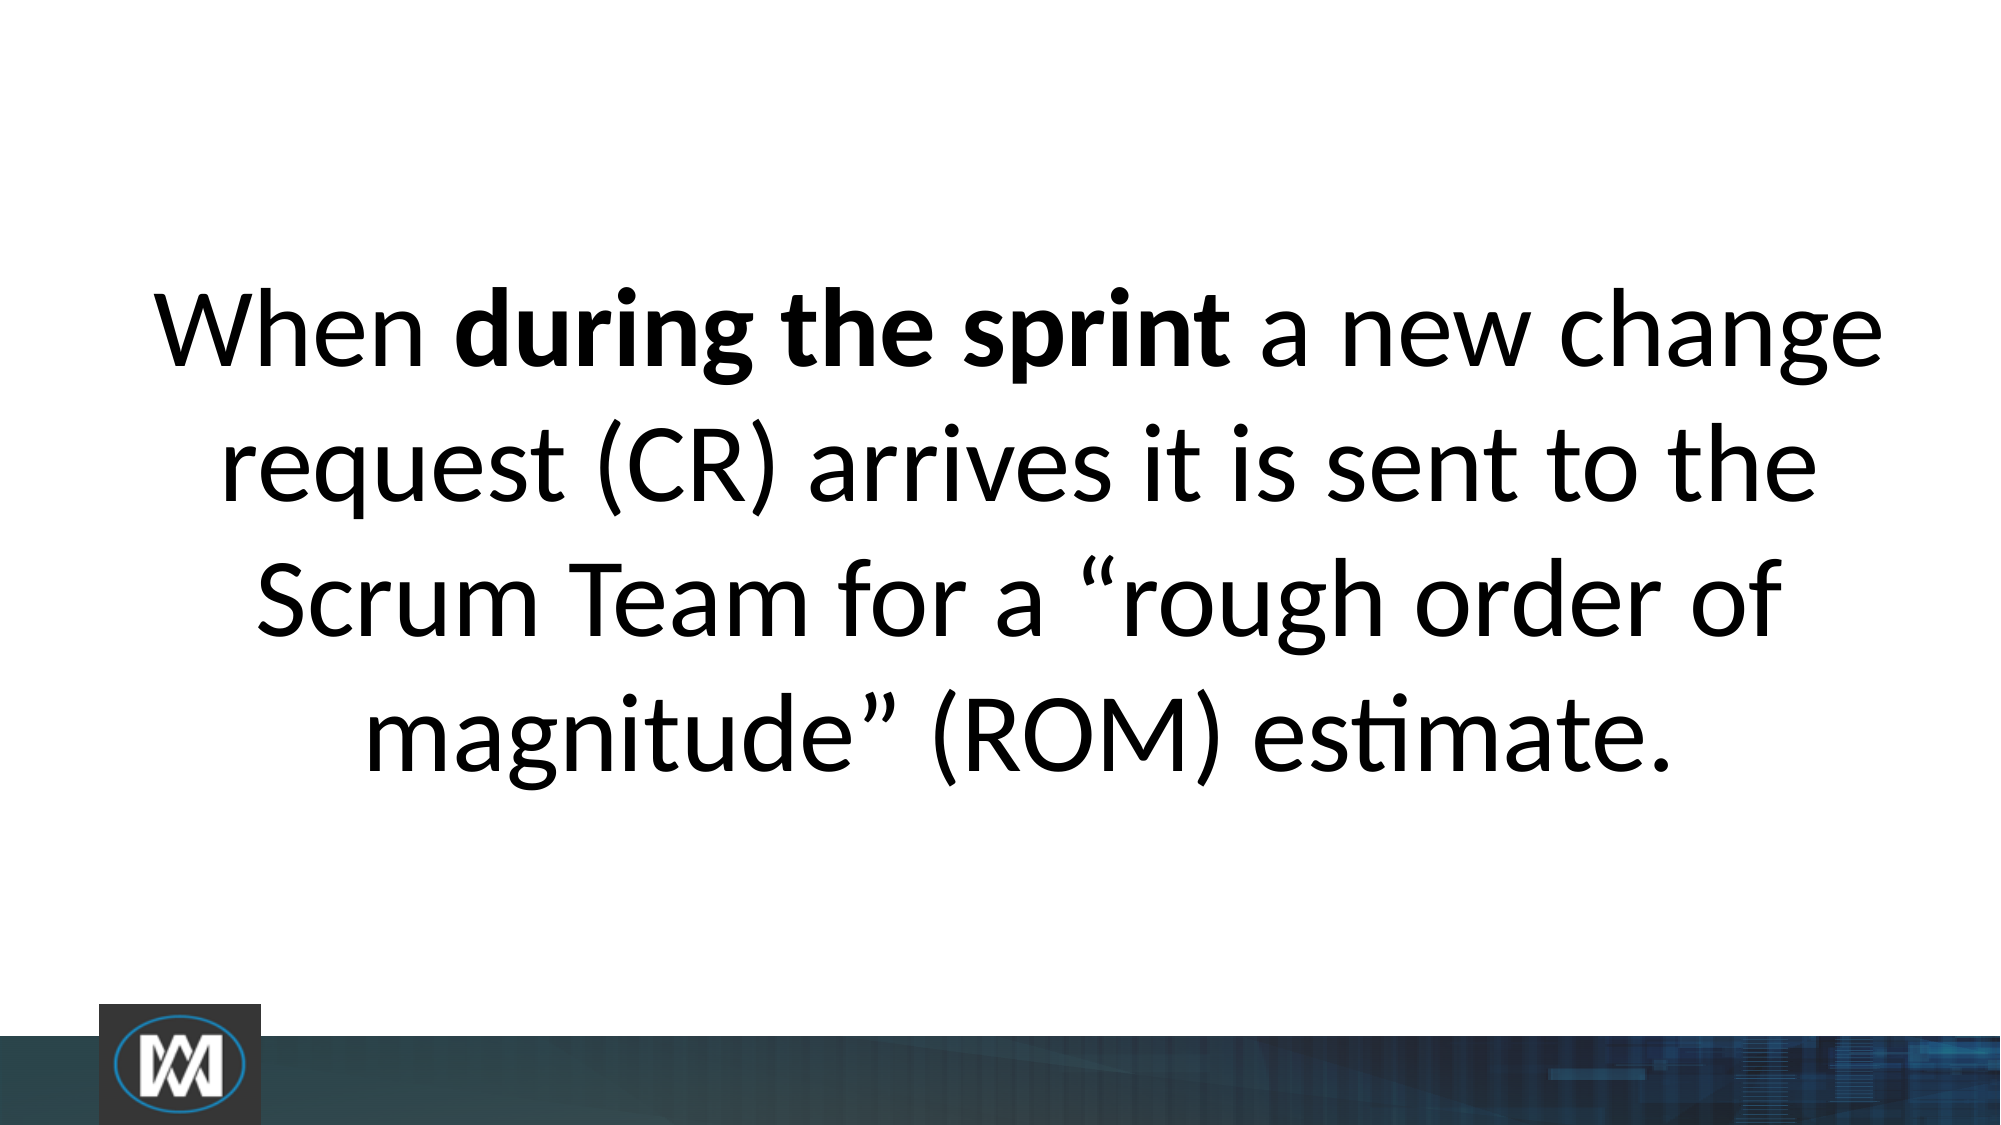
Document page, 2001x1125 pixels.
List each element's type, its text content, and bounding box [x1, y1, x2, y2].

picture [0, 1004, 2000, 1125]
list When during the sprint a new change request (CR) arrives it is sent to the Scrum Team for a “rough order of magnitude” (ROM) estimate. [88, 246, 1952, 807]
